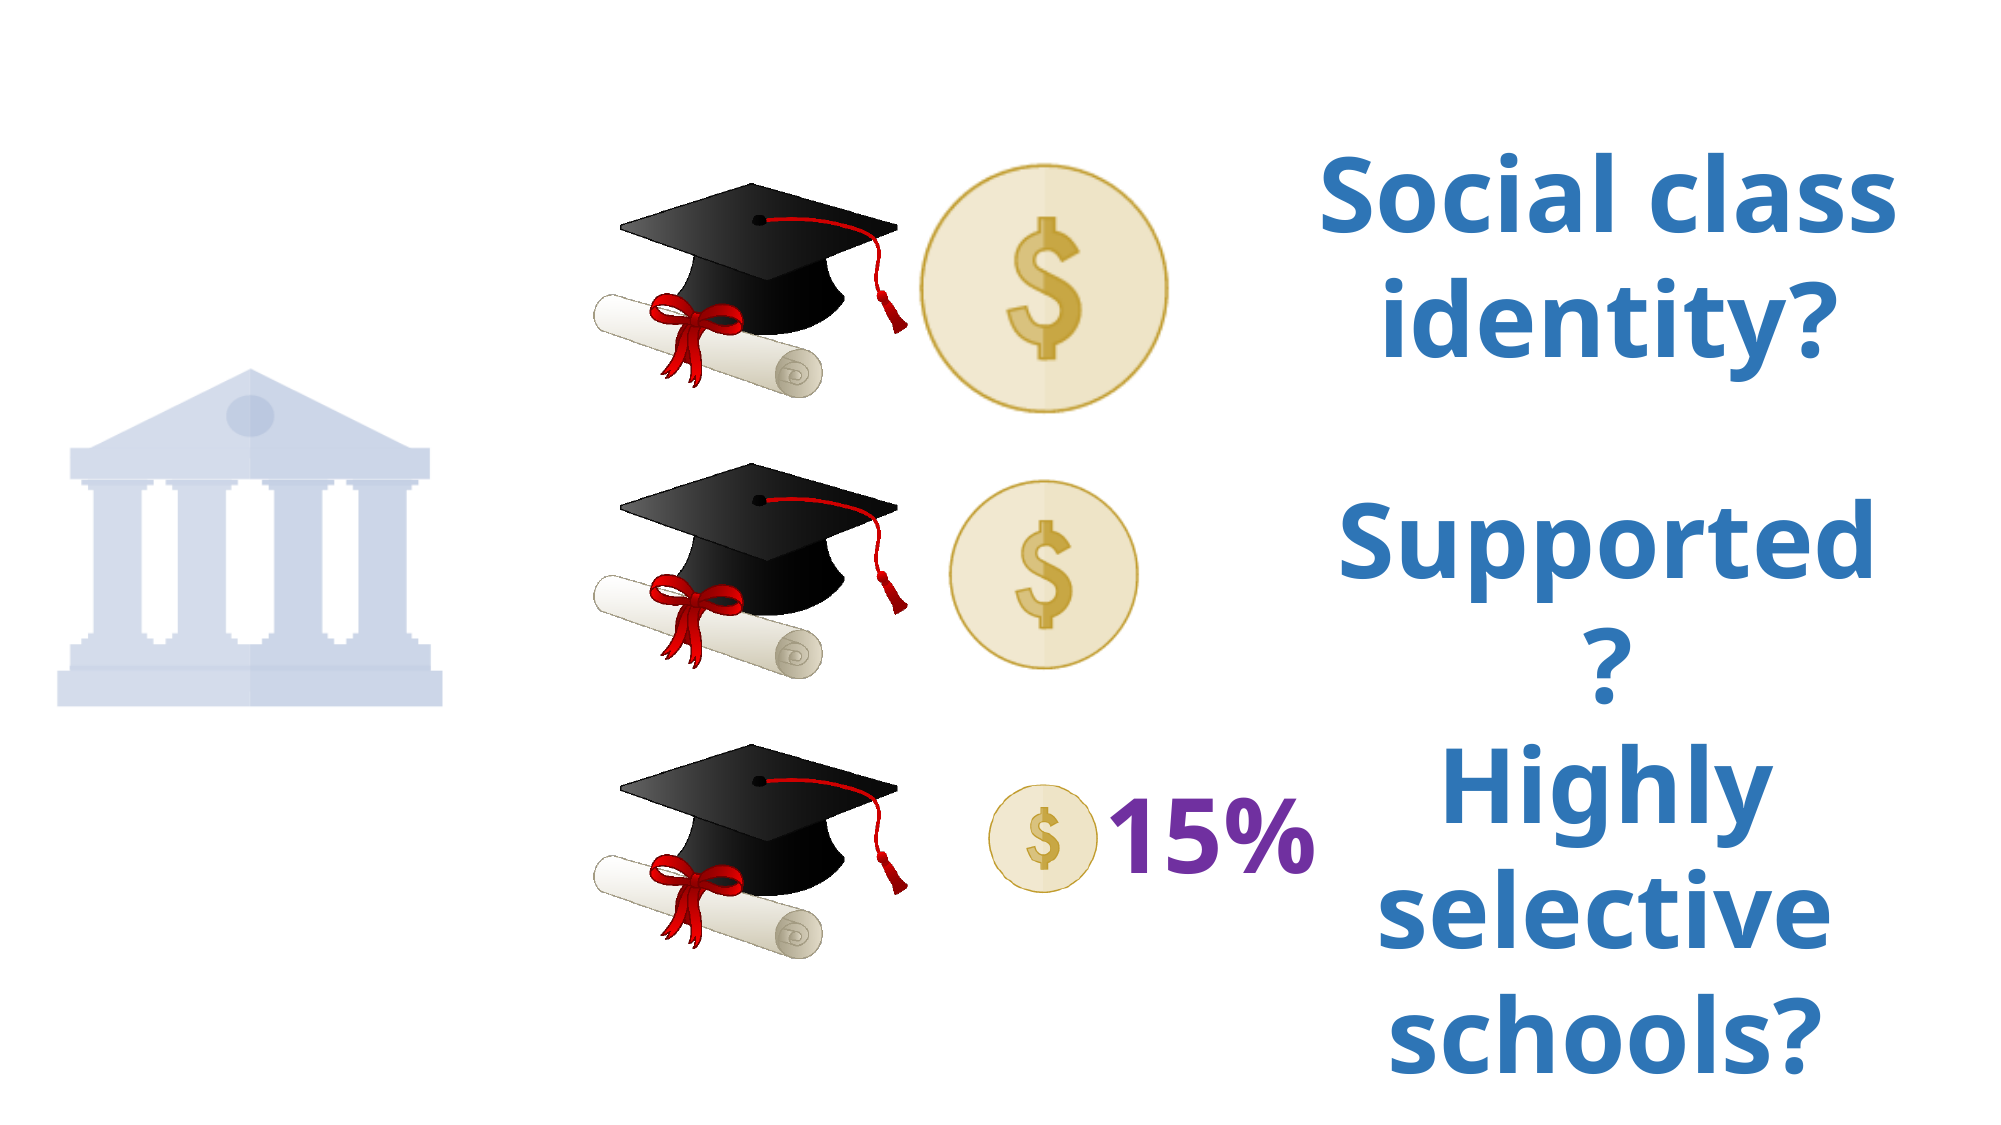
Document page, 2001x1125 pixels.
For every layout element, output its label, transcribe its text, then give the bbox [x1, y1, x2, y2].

text_box Social class identity? [1295, 121, 1922, 386]
picture [593, 147, 1195, 426]
picture [49, 364, 446, 711]
picture [593, 744, 908, 959]
picture [975, 776, 1108, 899]
picture [593, 463, 908, 679]
picture [927, 467, 1158, 679]
text_box Highly selective schools? [1289, 711, 1922, 1102]
text_box Supported? [1318, 467, 1900, 711]
text_box 15% [1089, 761, 1289, 902]
